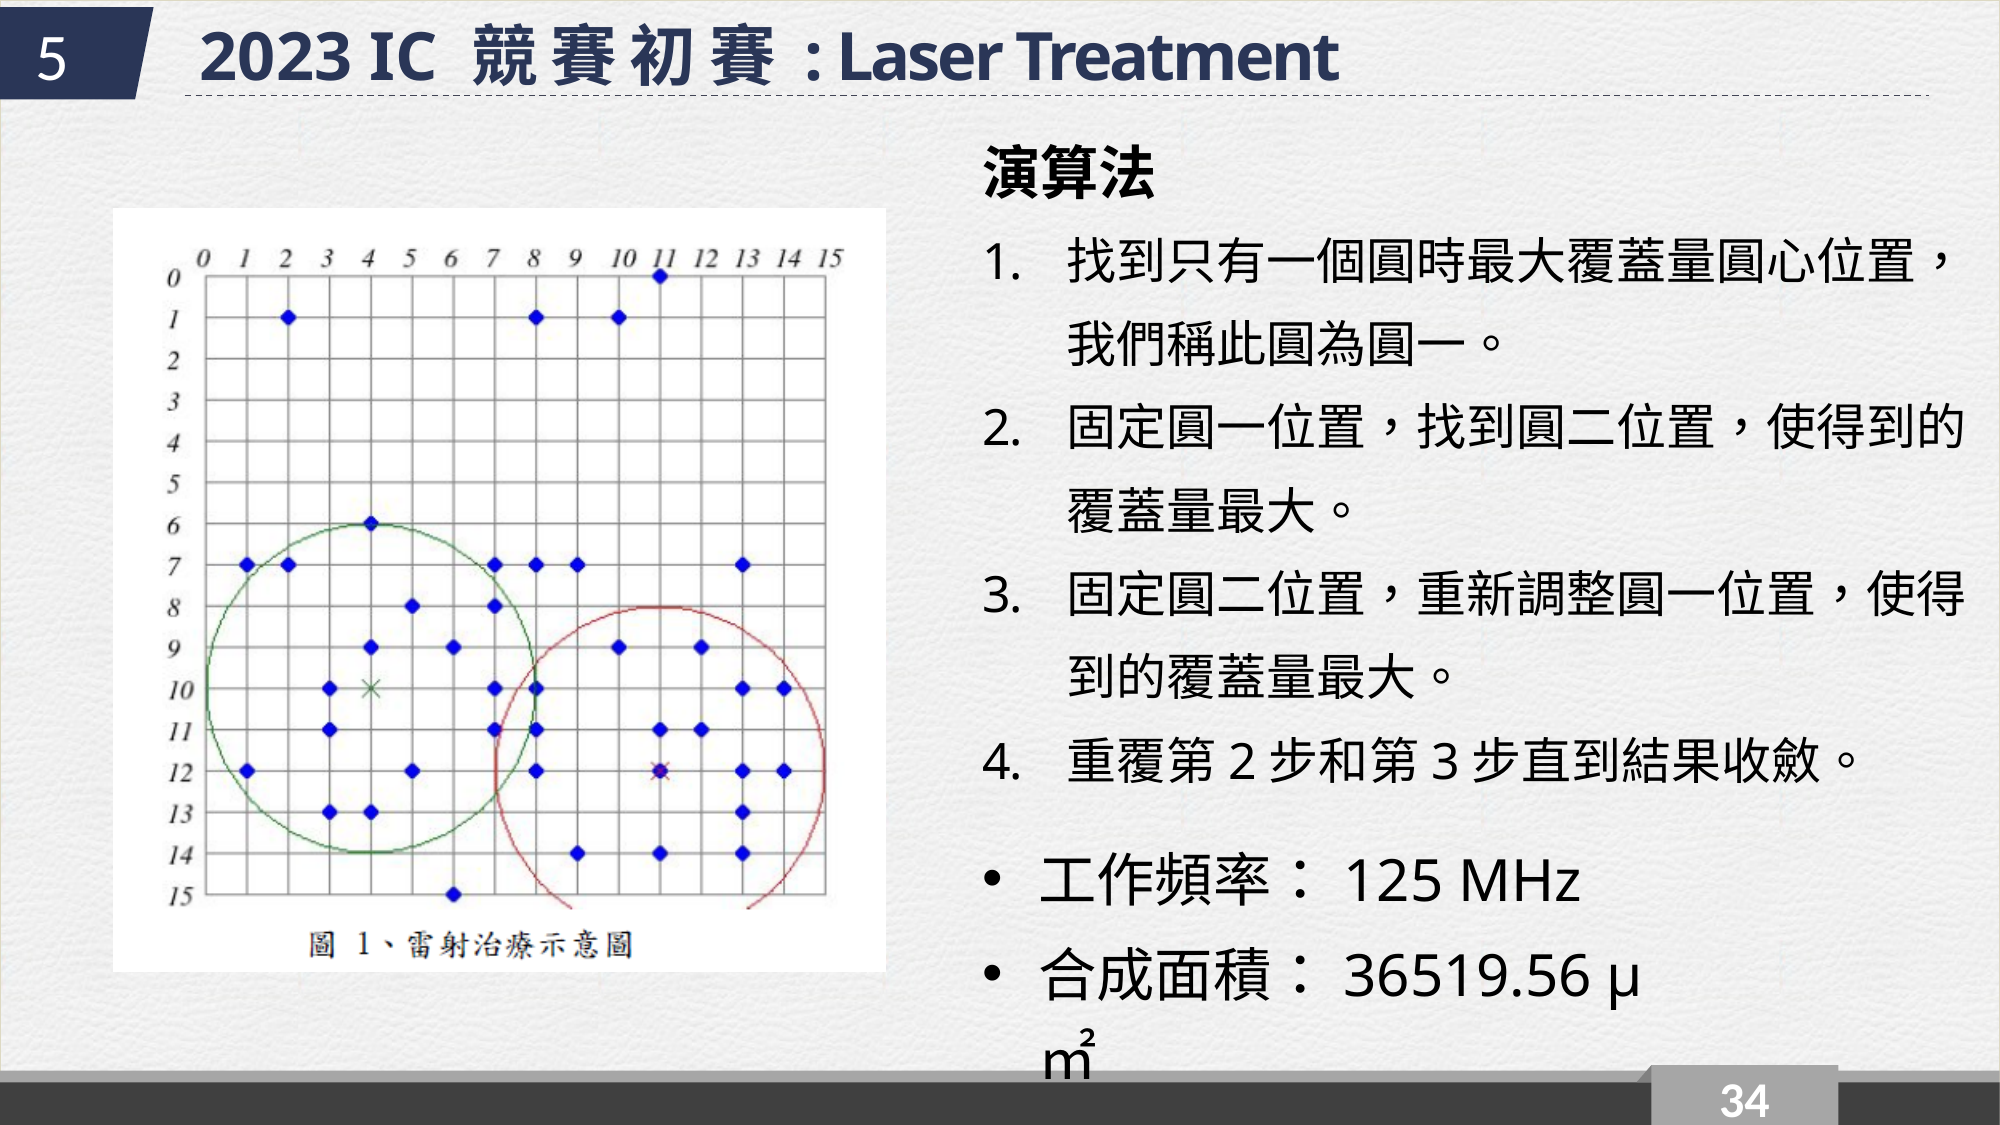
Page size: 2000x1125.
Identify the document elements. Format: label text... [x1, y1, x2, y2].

text_box 演算法 找到只有一個圓時最大覆蓋量圓心位置，我們稱此圓為圓一。 固定圓一位置，找到圓二位置，使得到的覆蓋量最大。 固定圓二位置，重新調整圓一位置，使得到的覆蓋量最大。 重覆第2步和第3步直到結果收斂。 [967, 128, 1984, 797]
picture [1, 1, 1999, 1070]
text_box 工作頻率：125 MHz 合成面積：36519.56 μ㎡ [967, 822, 1706, 1019]
text_box 2023 IC 競賽初賽:Laser Treatment [184, 6, 2000, 102]
text_box 5 [21, 6, 90, 101]
